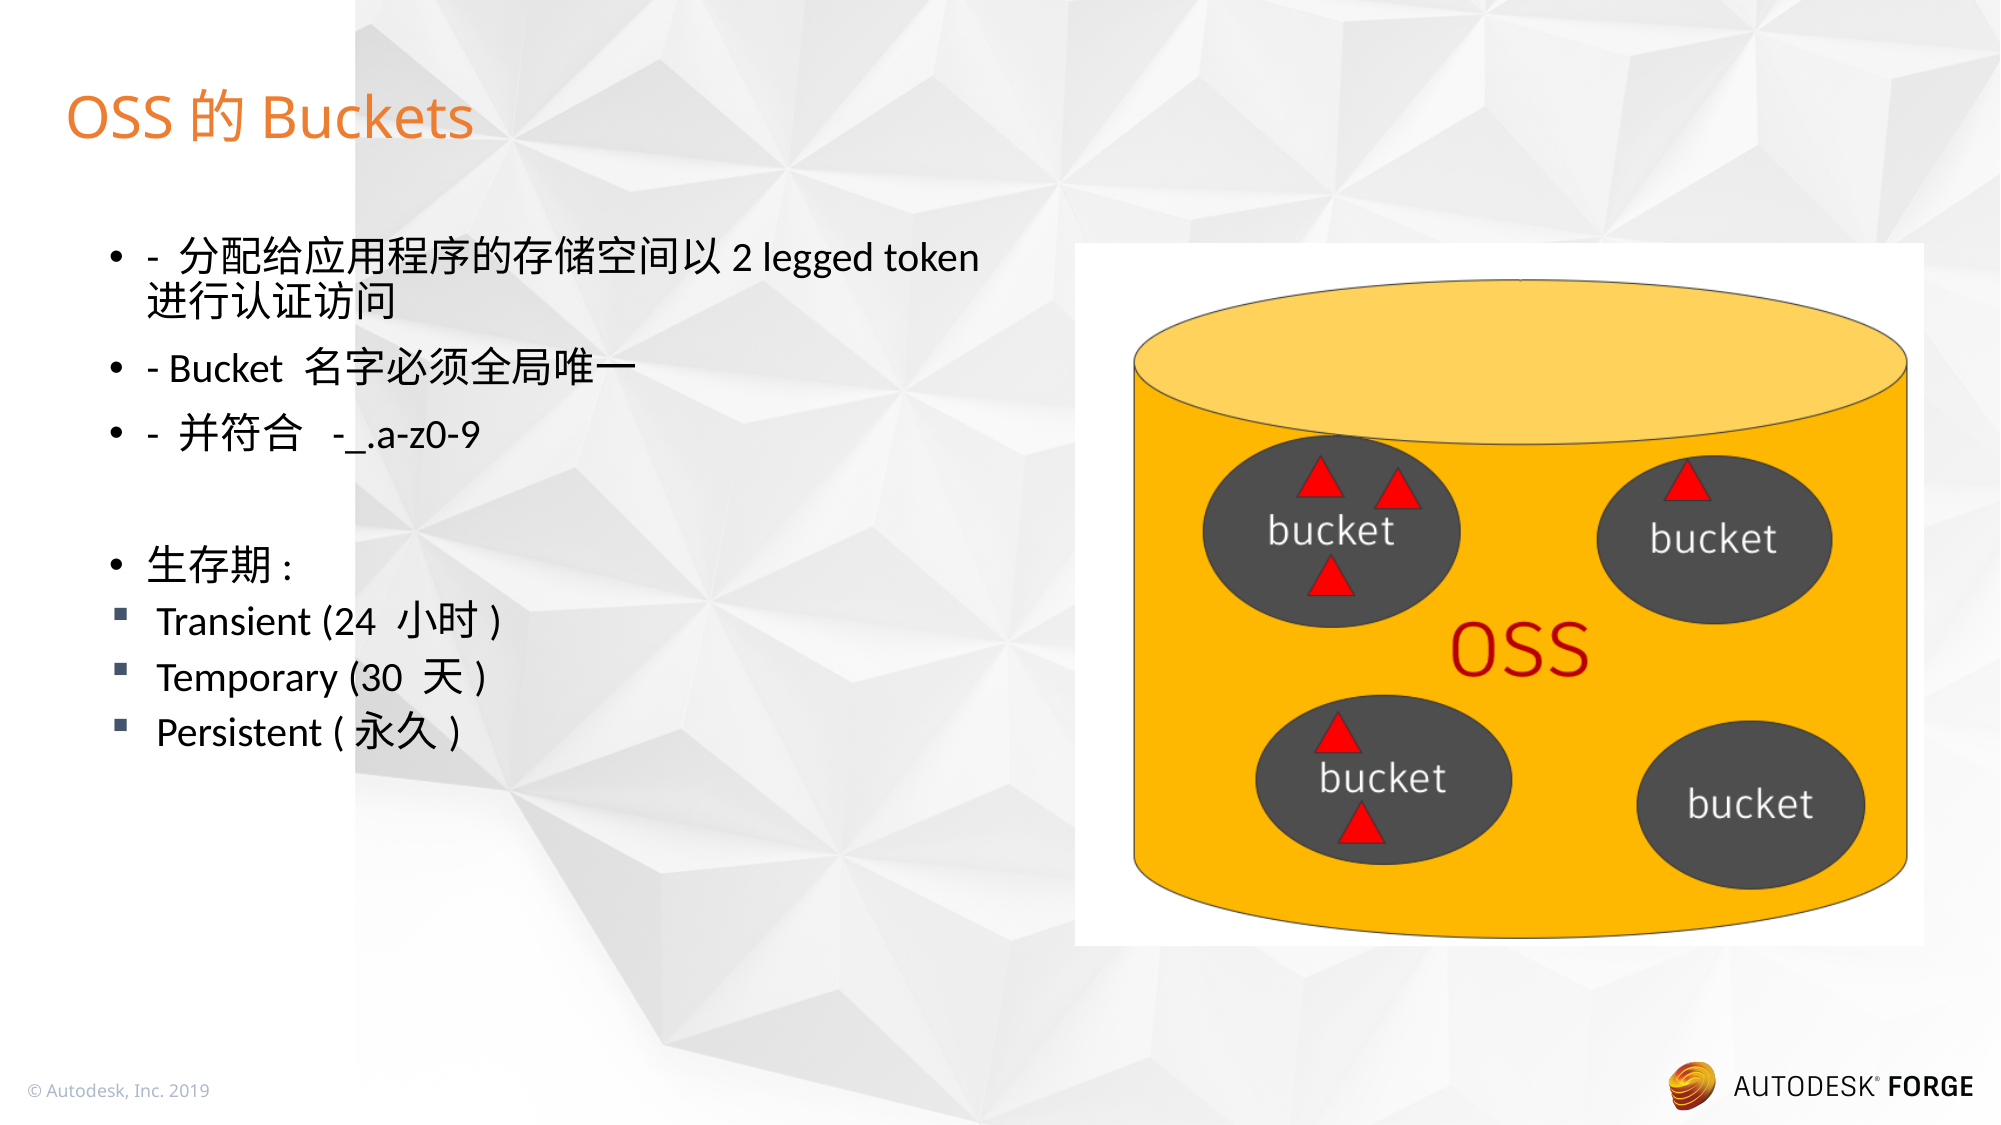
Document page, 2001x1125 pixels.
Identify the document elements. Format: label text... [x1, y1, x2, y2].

picture [1659, 1052, 1982, 1120]
title OSS的Buckets [49, 22, 2000, 217]
picture [1075, 243, 1924, 946]
list - 分配给应用程序的存储空间以2 legged token进行认证访问 - Bucket 名字必须全局唯一 - 并符合 -_.a-z0-9 生存期: Transient (24 小时) Temporary (30 天) Persistent (永久) [94, 228, 1031, 1125]
